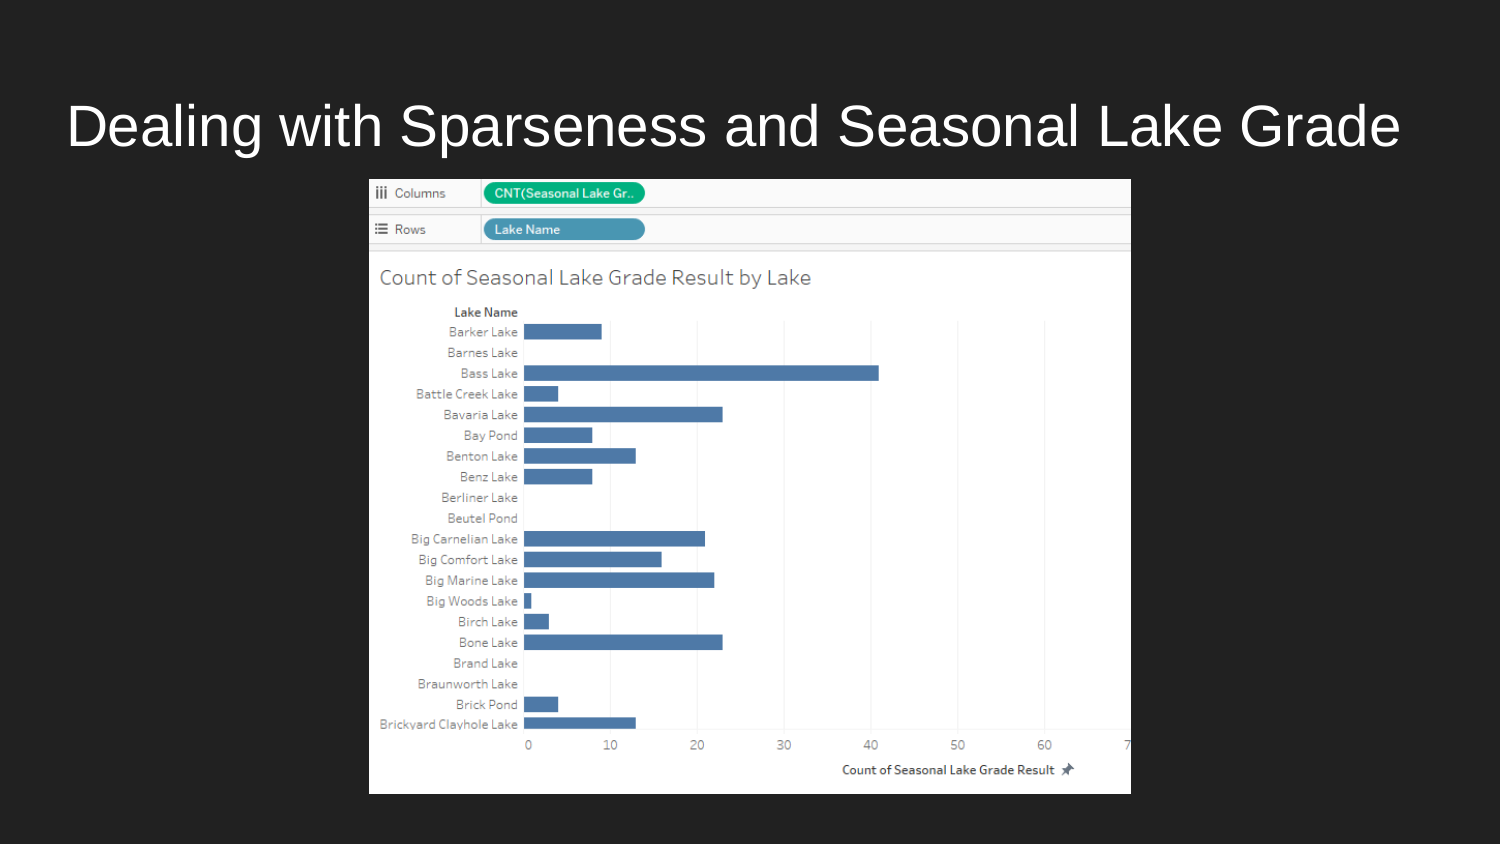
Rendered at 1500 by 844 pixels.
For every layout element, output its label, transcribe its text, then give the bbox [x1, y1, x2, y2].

picture [369, 178, 1131, 794]
title Dealing with Sparseness and Seasonal Lake Grade [51, 72, 1449, 167]
